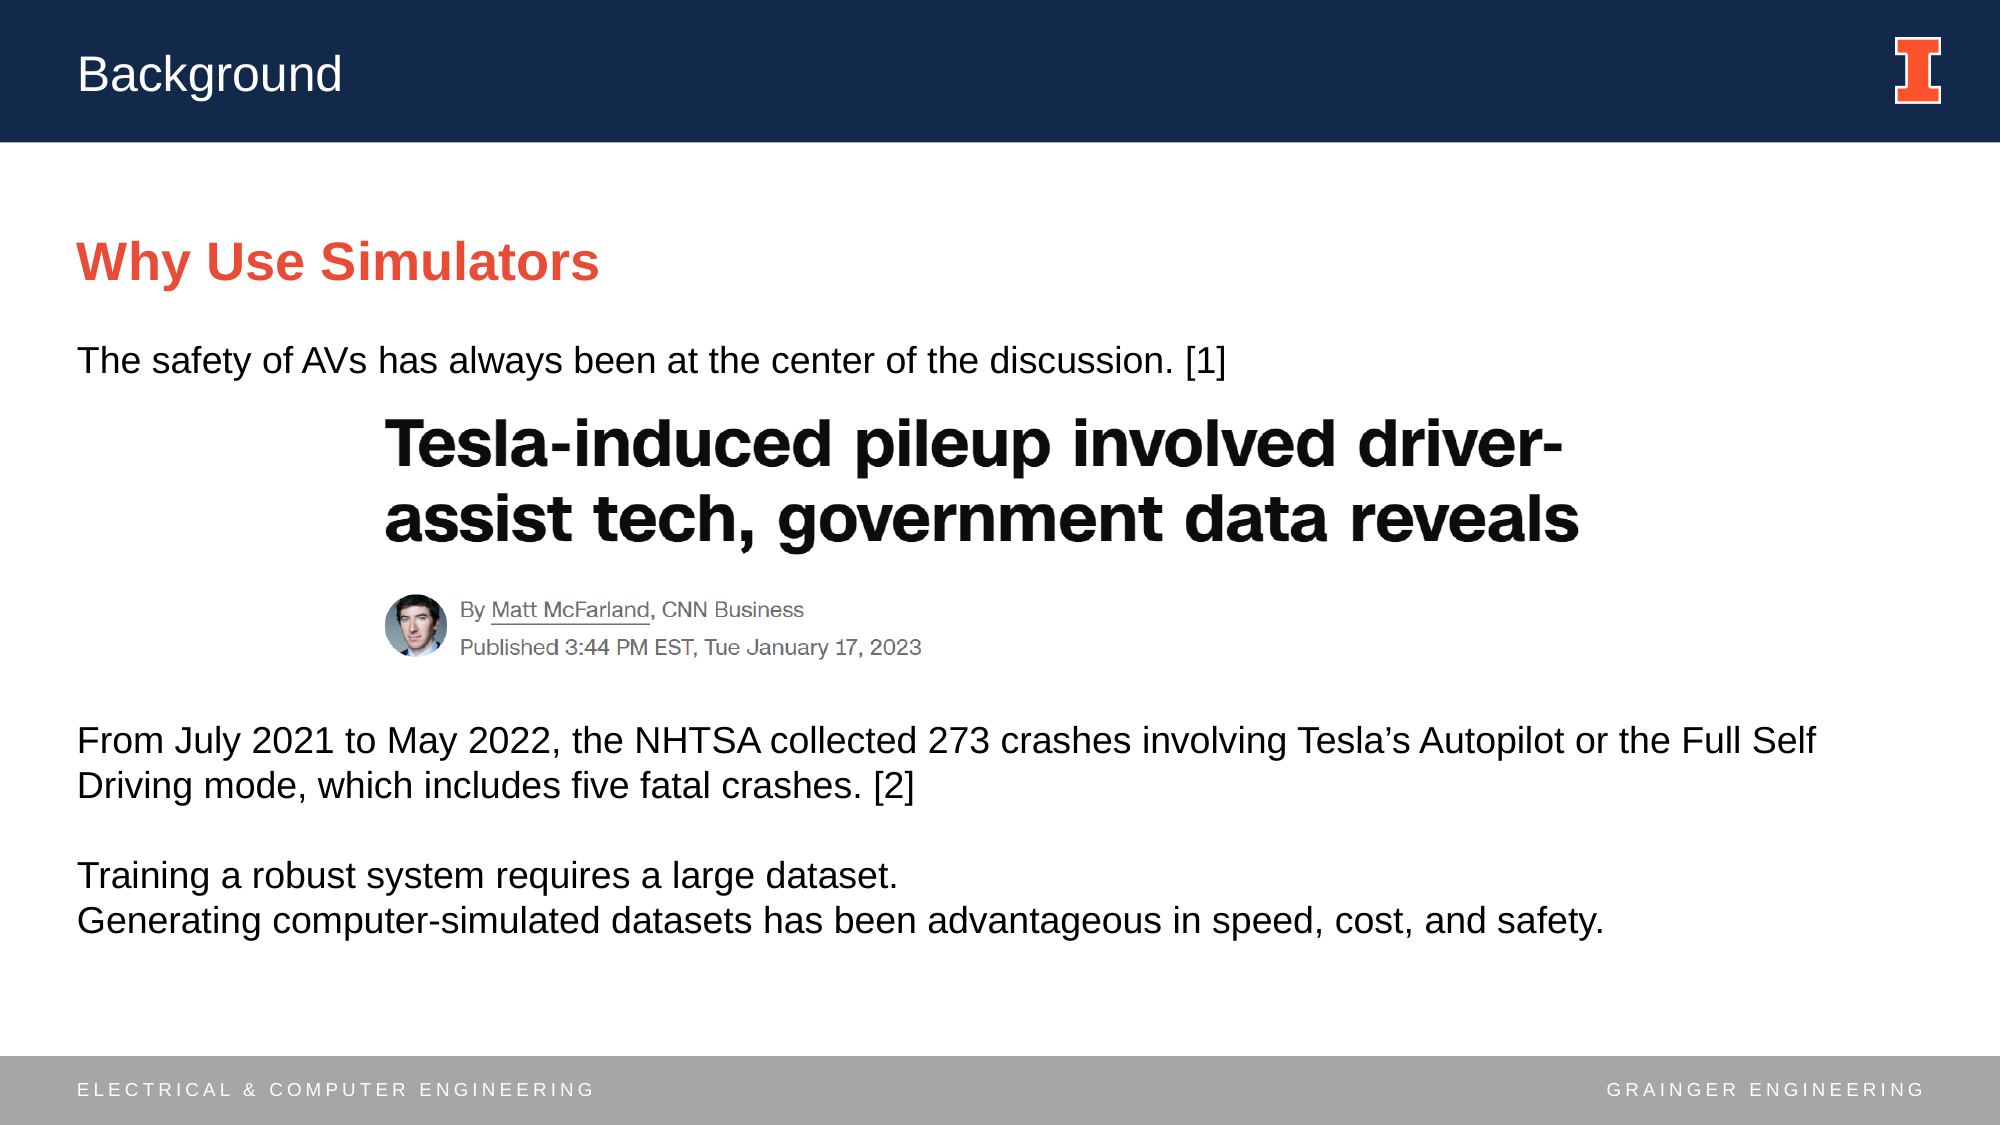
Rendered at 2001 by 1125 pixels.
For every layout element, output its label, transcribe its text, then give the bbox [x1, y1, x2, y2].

picture [357, 392, 1643, 681]
text_box [0, 0, 2000, 143]
text_box [0, 1056, 2000, 1125]
picture [1895, 37, 1942, 104]
list Why Use Simulators The safety of AVs has always been at the center of the discussion. [1] From July 2021 to May 2022, the NHTSA collected 273 crashes involving Tesla’s Autopilot or the Full Self Driving mode, which includes five fatal crashes. [2] Training a robust system requires a large dataset. Generating computer-simulated datasets has been advantageous in speed, cost, and safety. [61, 218, 1896, 1010]
text_box ELECTRICAL & COMPUTER ENGINEERING [61, 1070, 1373, 1108]
text_box Background [61, 33, 1852, 109]
text_box GRAINGER ENGINEERING [1531, 1070, 1938, 1108]
